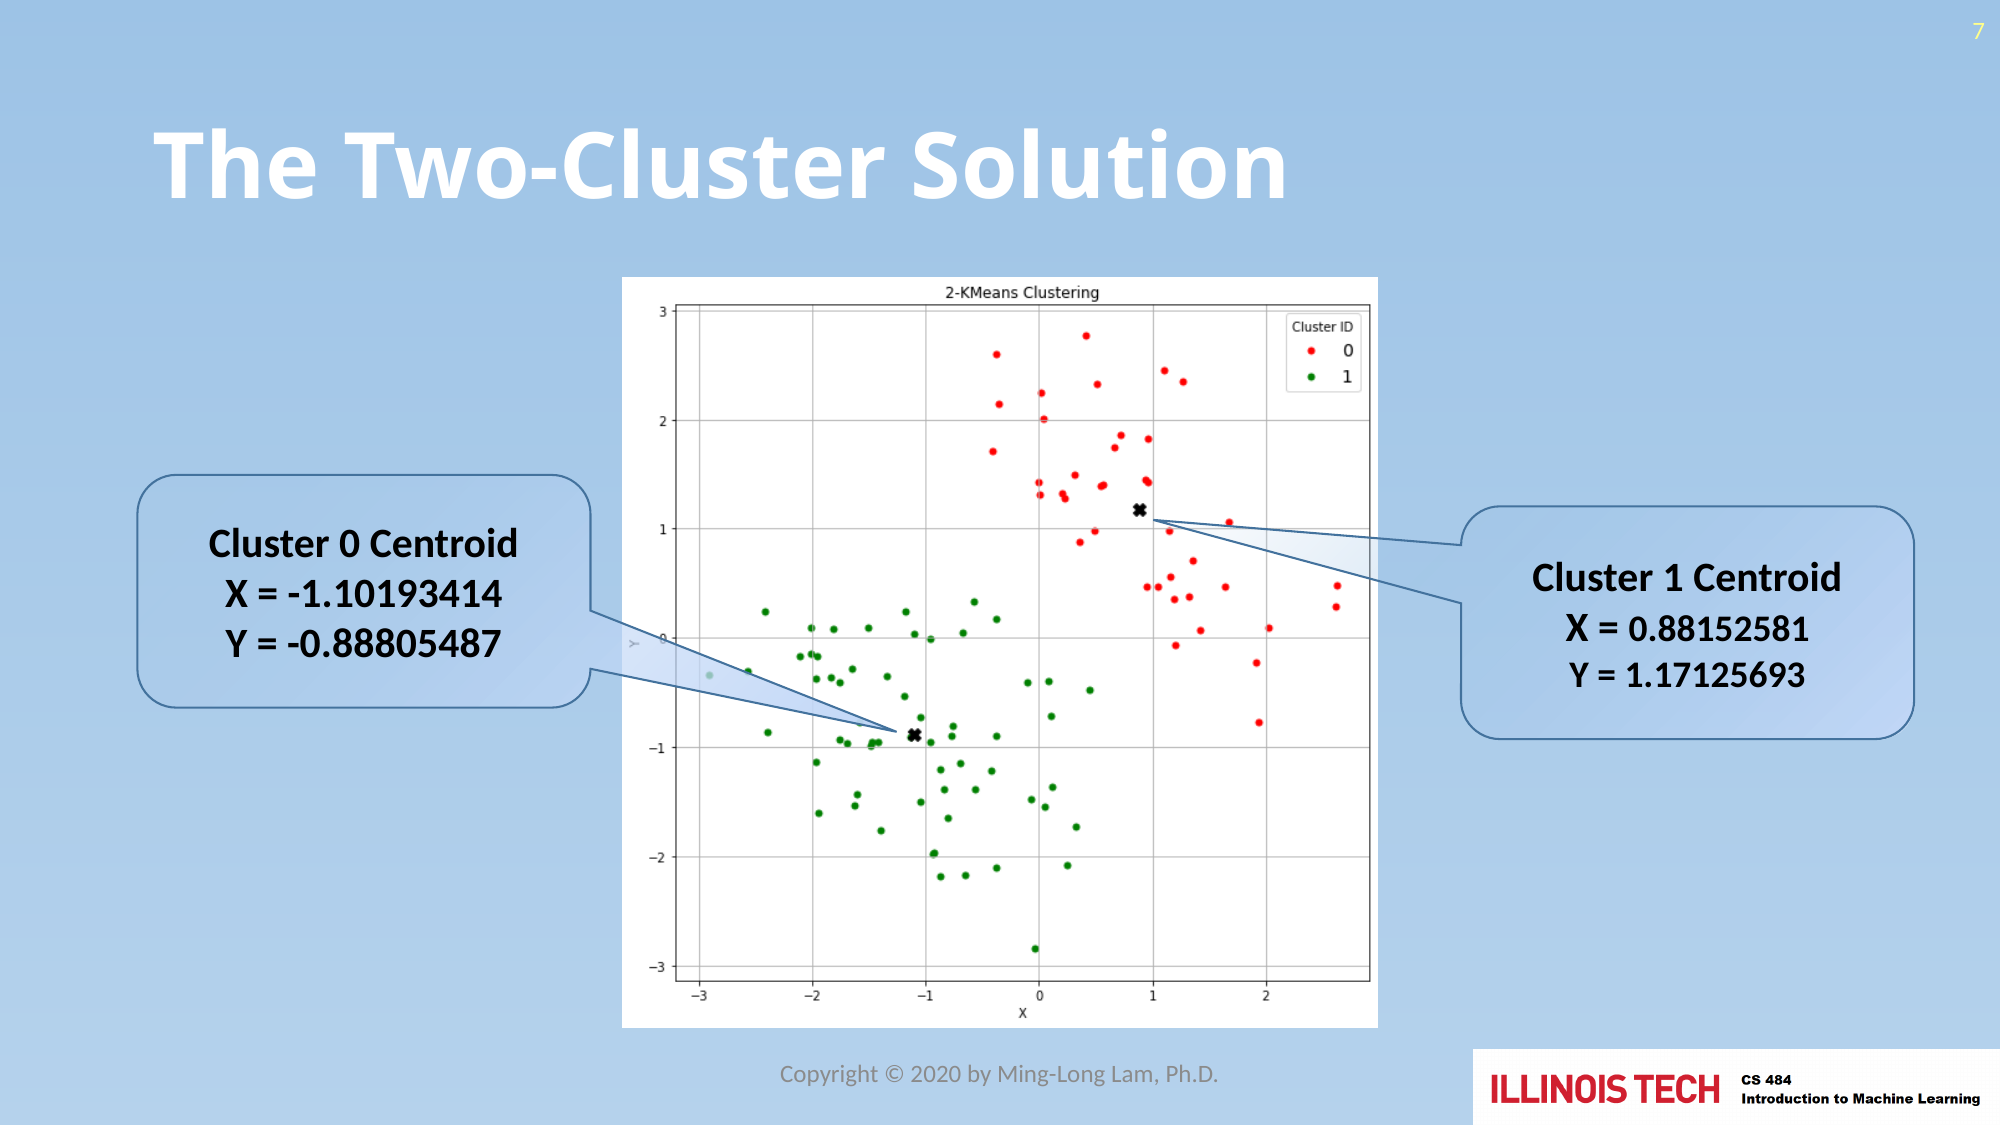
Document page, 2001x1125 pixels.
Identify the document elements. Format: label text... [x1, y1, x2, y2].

picture [1473, 1049, 2000, 1125]
slide_number 7 [1550, 0, 2000, 60]
title The Two-Cluster Solution [137, 59, 1863, 278]
footer Copyright © 2020 by Ming-Long Lam, Ph.D. [662, 1042, 1338, 1103]
picture [622, 277, 1378, 1028]
text_box Cluster 0 Centroid X = -1.10193414 Y = -0.88805487 [136, 473, 622, 709]
text_box Cluster 1 Centroid X = 0.88152581 Y = 1.17125693 [1378, 505, 1916, 741]
